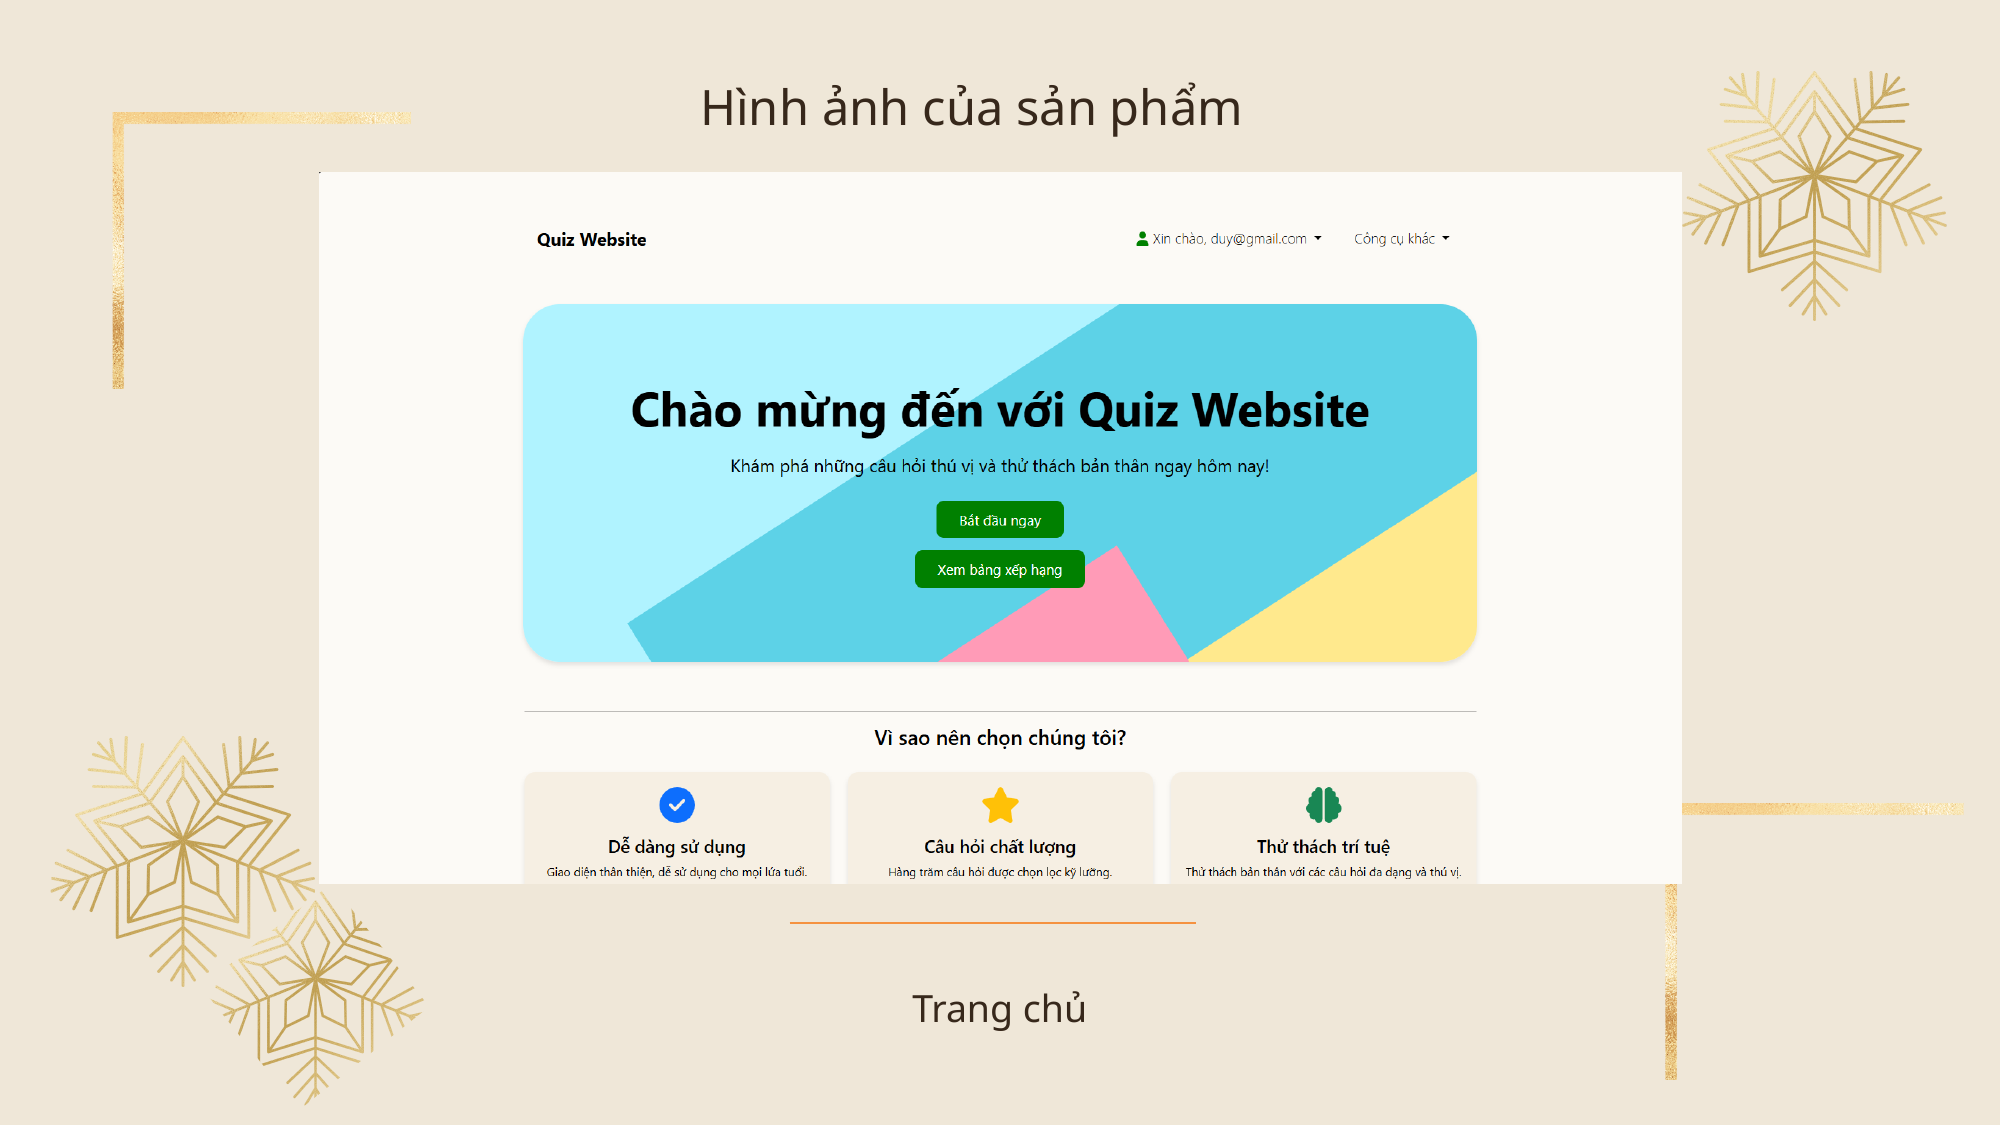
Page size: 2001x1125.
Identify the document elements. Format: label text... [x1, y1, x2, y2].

text_box [112, 112, 411, 389]
text_box [50, 736, 316, 987]
text_box Trang chủ [708, 962, 1292, 1031]
text_box [1665, 803, 1964, 1080]
picture [318, 172, 1682, 884]
text_box [201, 891, 430, 1111]
text_box Hình ảnh của sản phẩm [680, 67, 1264, 136]
text_box [1682, 71, 1947, 322]
